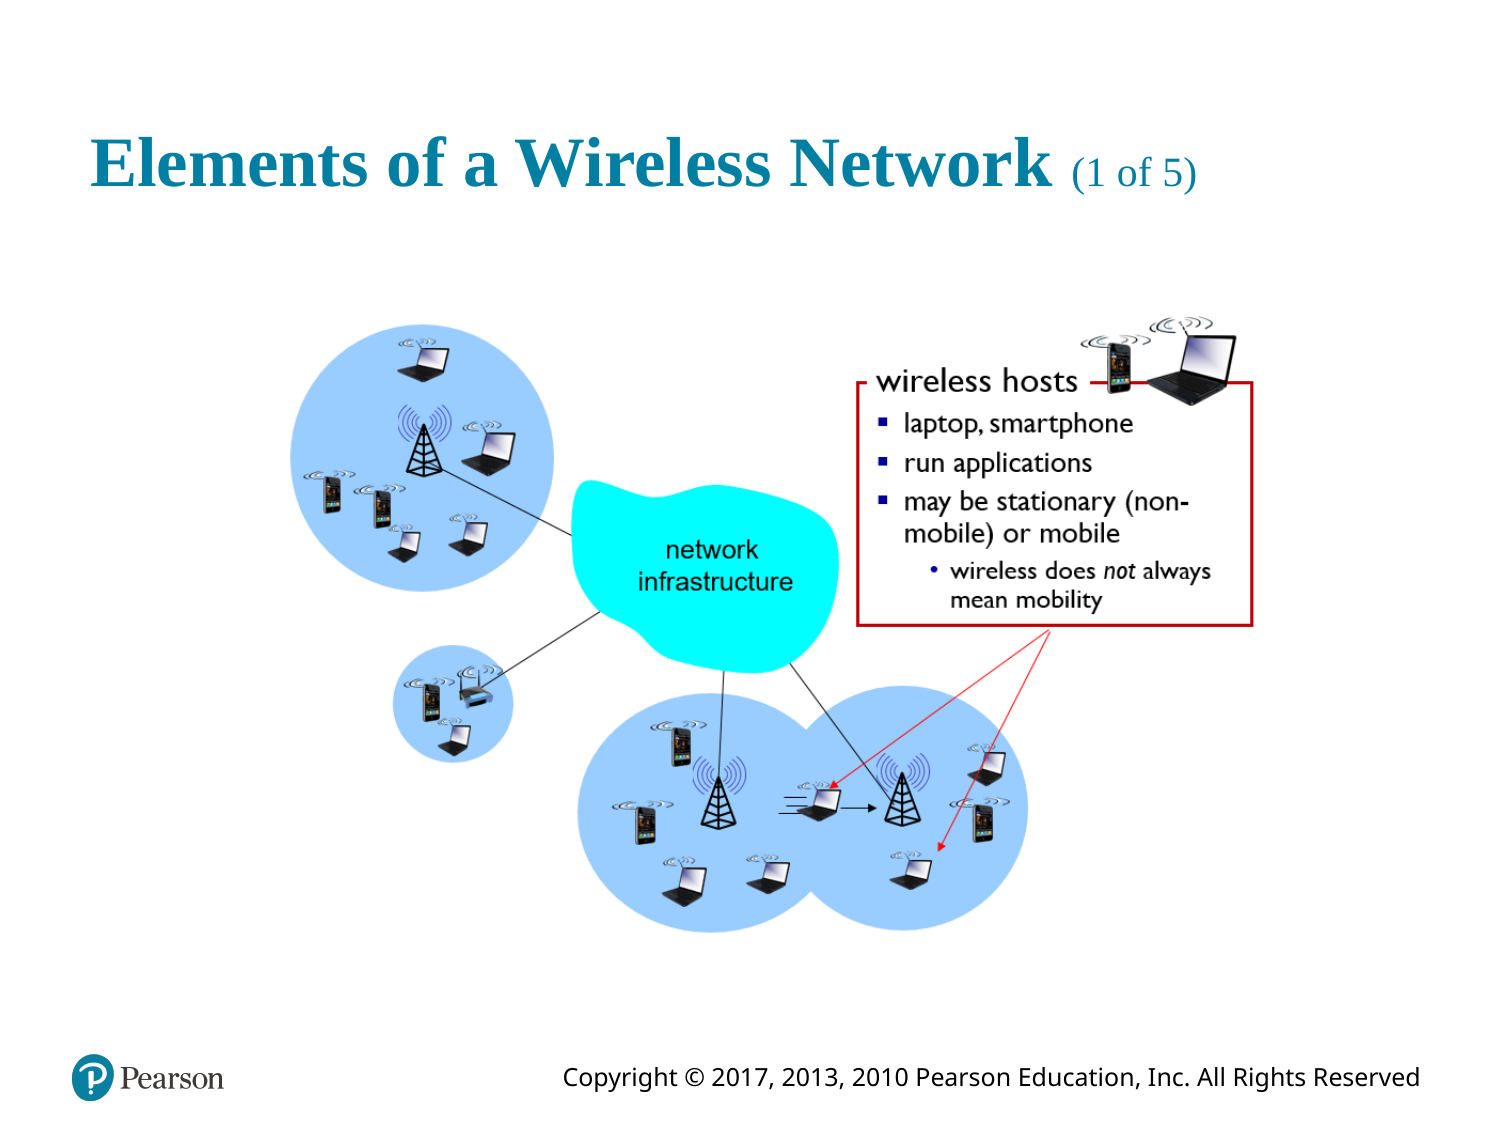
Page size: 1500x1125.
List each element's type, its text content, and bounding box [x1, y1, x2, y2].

picture [72, 1054, 88, 1070]
picture [72, 1087, 83, 1101]
title Elements of a Wireless Network (1 of 5) [75, 35, 1425, 216]
picture [237, 300, 1262, 938]
picture [80, 1063, 106, 1088]
picture [98, 1054, 224, 1101]
